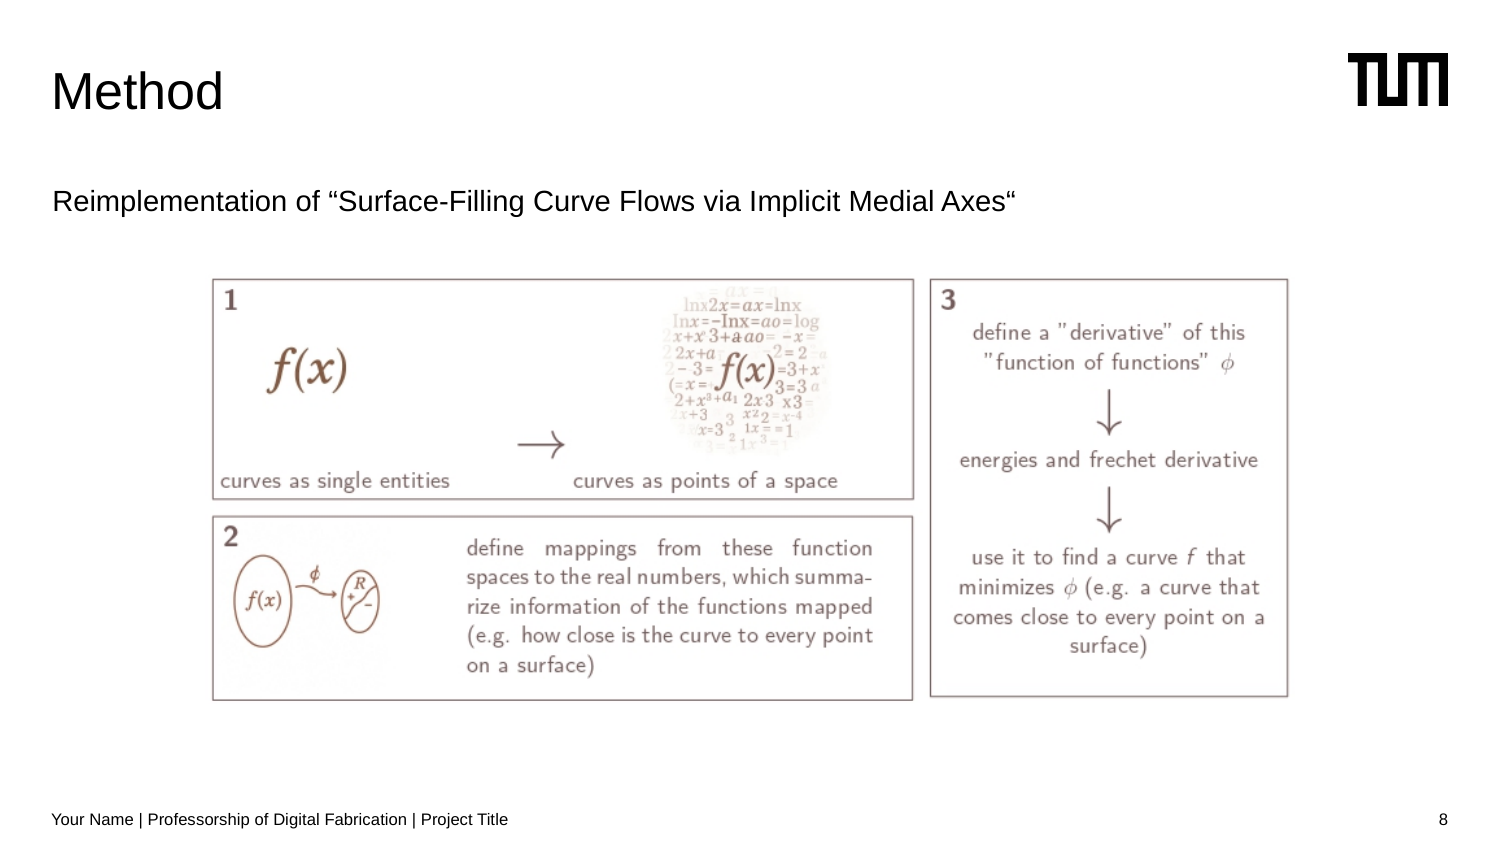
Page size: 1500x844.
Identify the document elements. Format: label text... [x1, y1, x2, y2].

list Reimplementation of “Surface-Filling Curve Flows via Implicit Medial Axes“ [52, 176, 1449, 255]
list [205, 272, 1296, 705]
footer Your Name | Professorship of Digital Fabrication | Project Title [51, 796, 1112, 842]
title Method [50, 52, 1448, 116]
slide_number 8 [1112, 796, 1448, 842]
